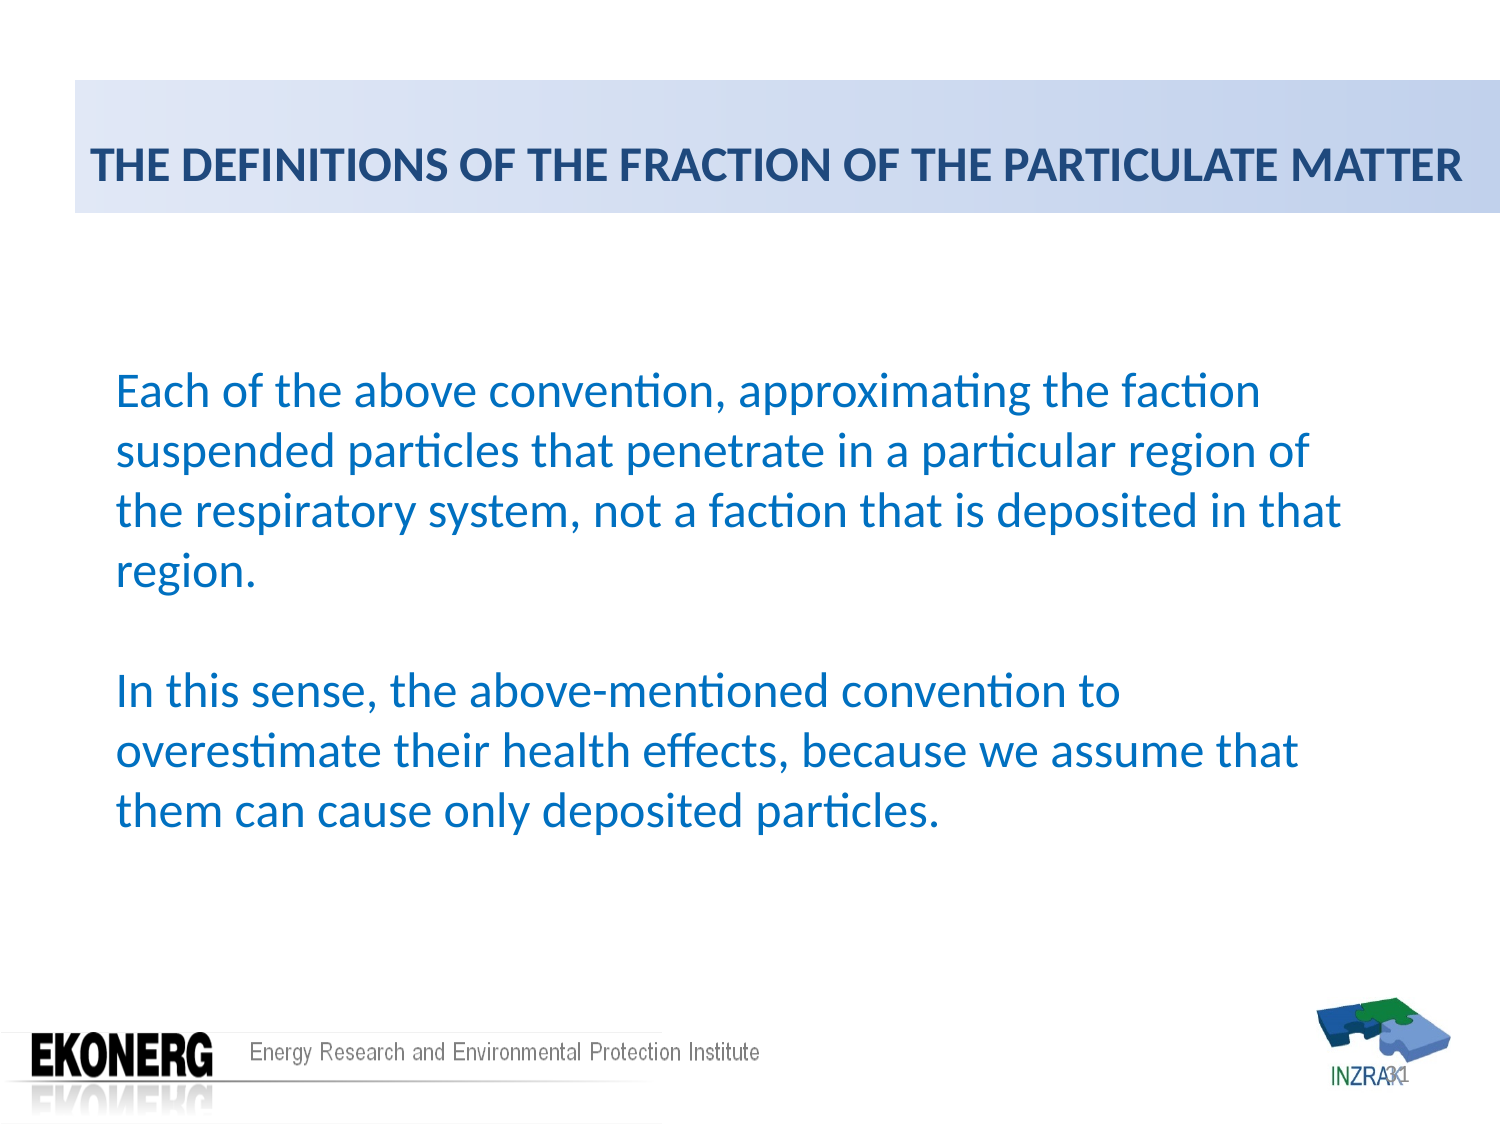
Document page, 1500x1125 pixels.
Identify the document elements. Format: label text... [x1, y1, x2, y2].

picture [0, 1027, 783, 1125]
slide_number 31 [1074, 1042, 1425, 1103]
title THE DEFINITIONS OF THE FRACTION OF THE PARTICULATE MATTER [75, 80, 1500, 213]
text_box Each of the above convention, approximating the faction suspended particles that penetrate in a particular region of the respiratory system, not a faction that is deposited in that region. In this sense, the above-mentioned convention to overestimate their health effects, because we assume that them can cause only deposited particles. [100, 350, 1396, 846]
picture [1315, 996, 1451, 1093]
